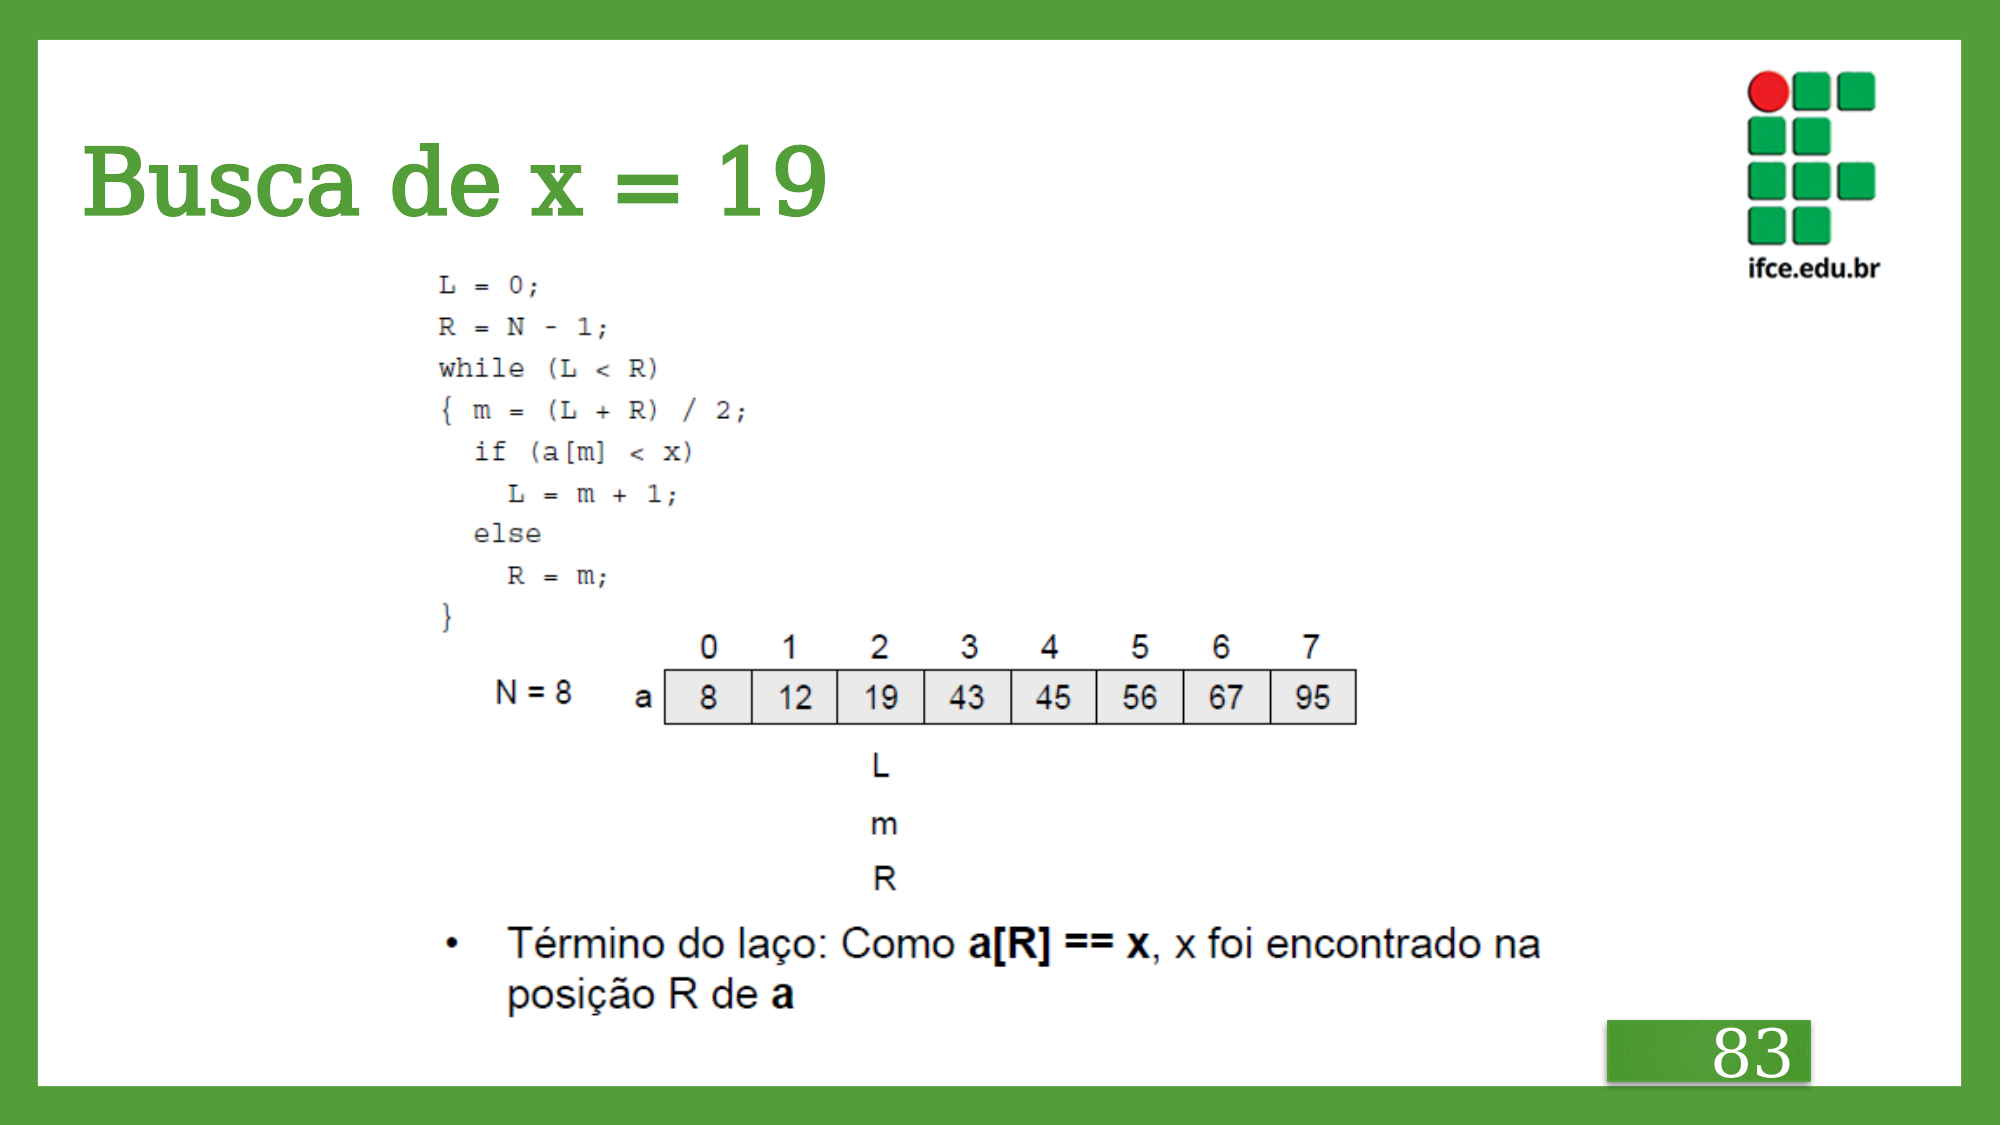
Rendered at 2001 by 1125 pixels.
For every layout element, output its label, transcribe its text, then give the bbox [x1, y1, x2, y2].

picture [1661, 45, 1957, 296]
picture [405, 264, 1559, 1022]
title Busca de x = 19 [65, 73, 1656, 296]
slide_number 83 [1607, 1020, 1811, 1082]
